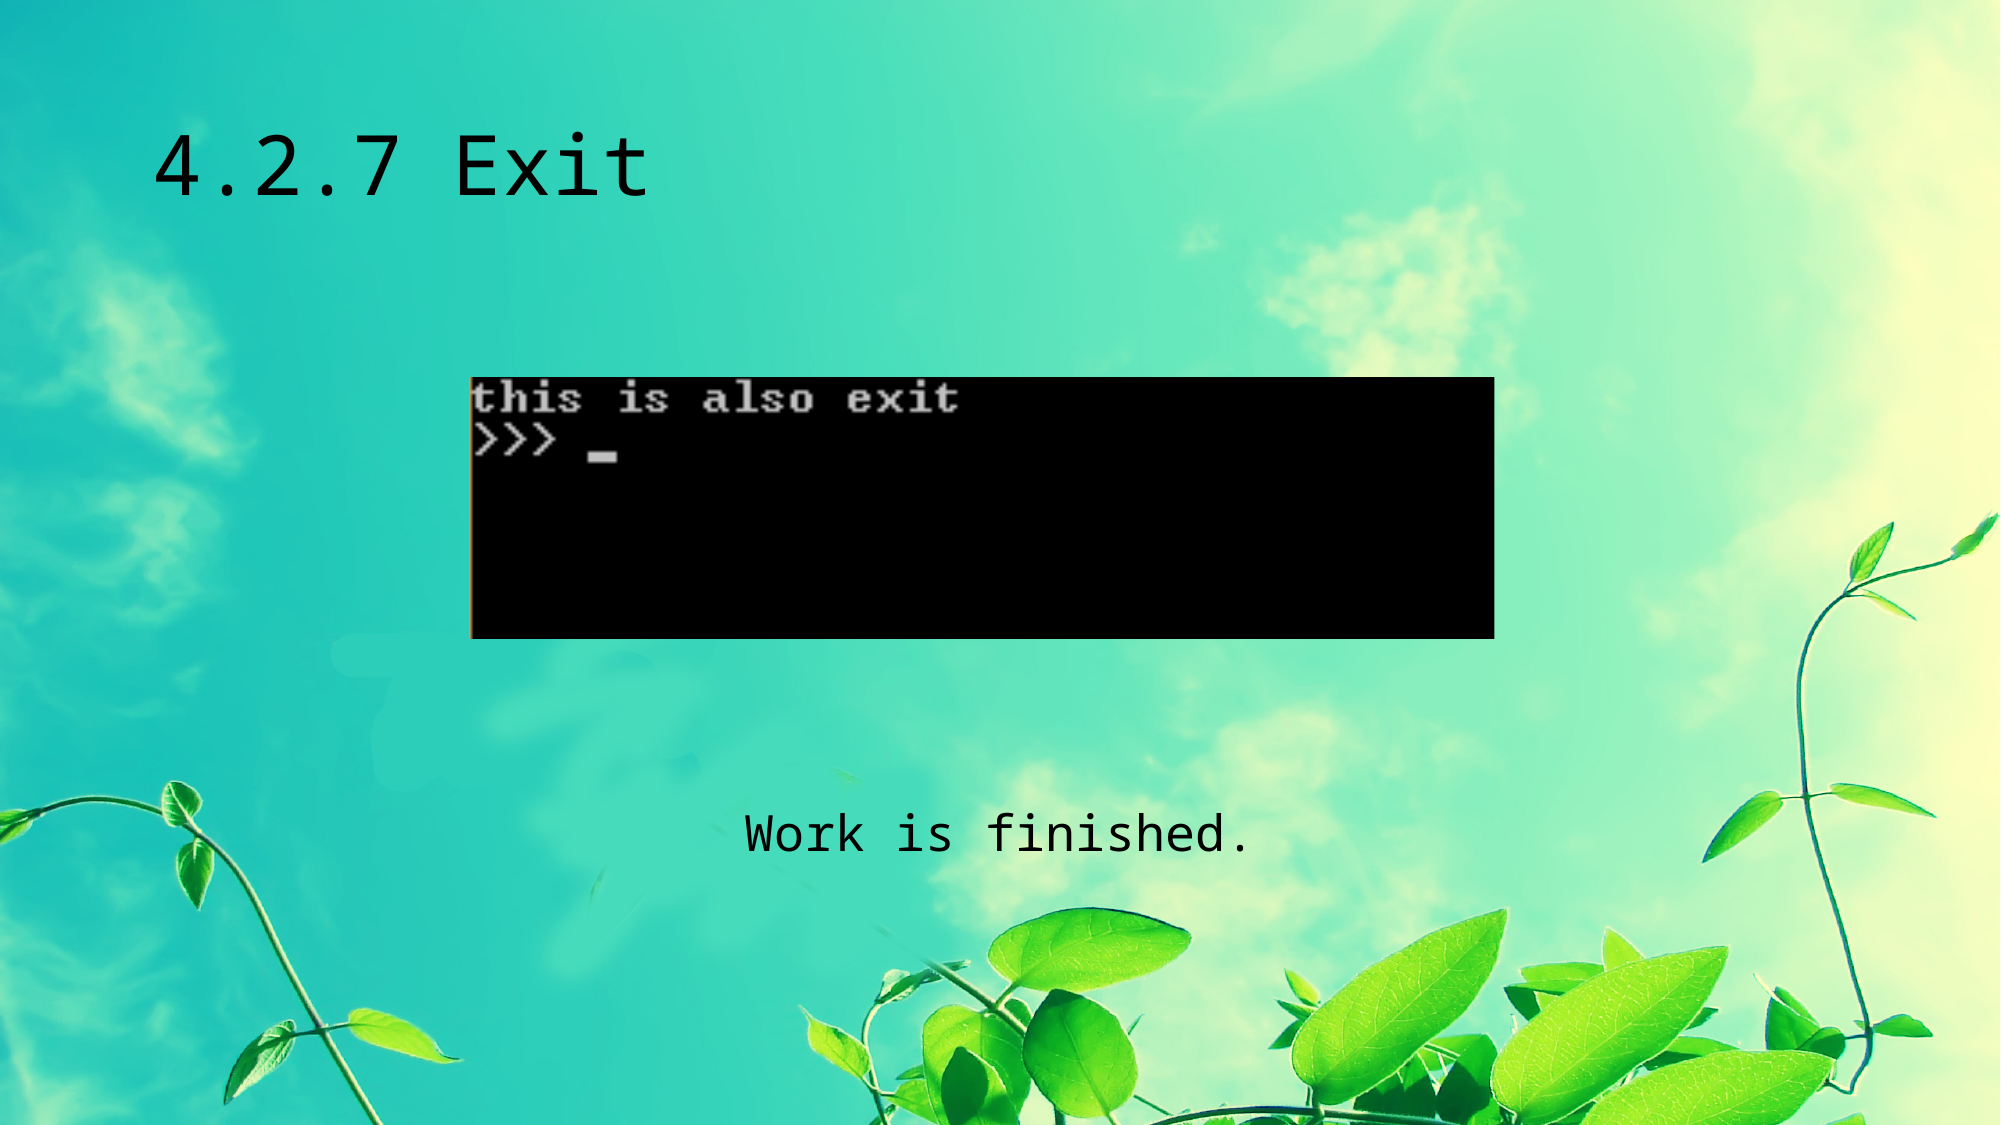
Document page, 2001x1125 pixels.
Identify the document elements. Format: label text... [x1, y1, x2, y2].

list Work is finished. [137, 299, 1863, 1014]
picture [0, 0, 2001, 1125]
title 4.2.7 Exit [137, 59, 1863, 278]
